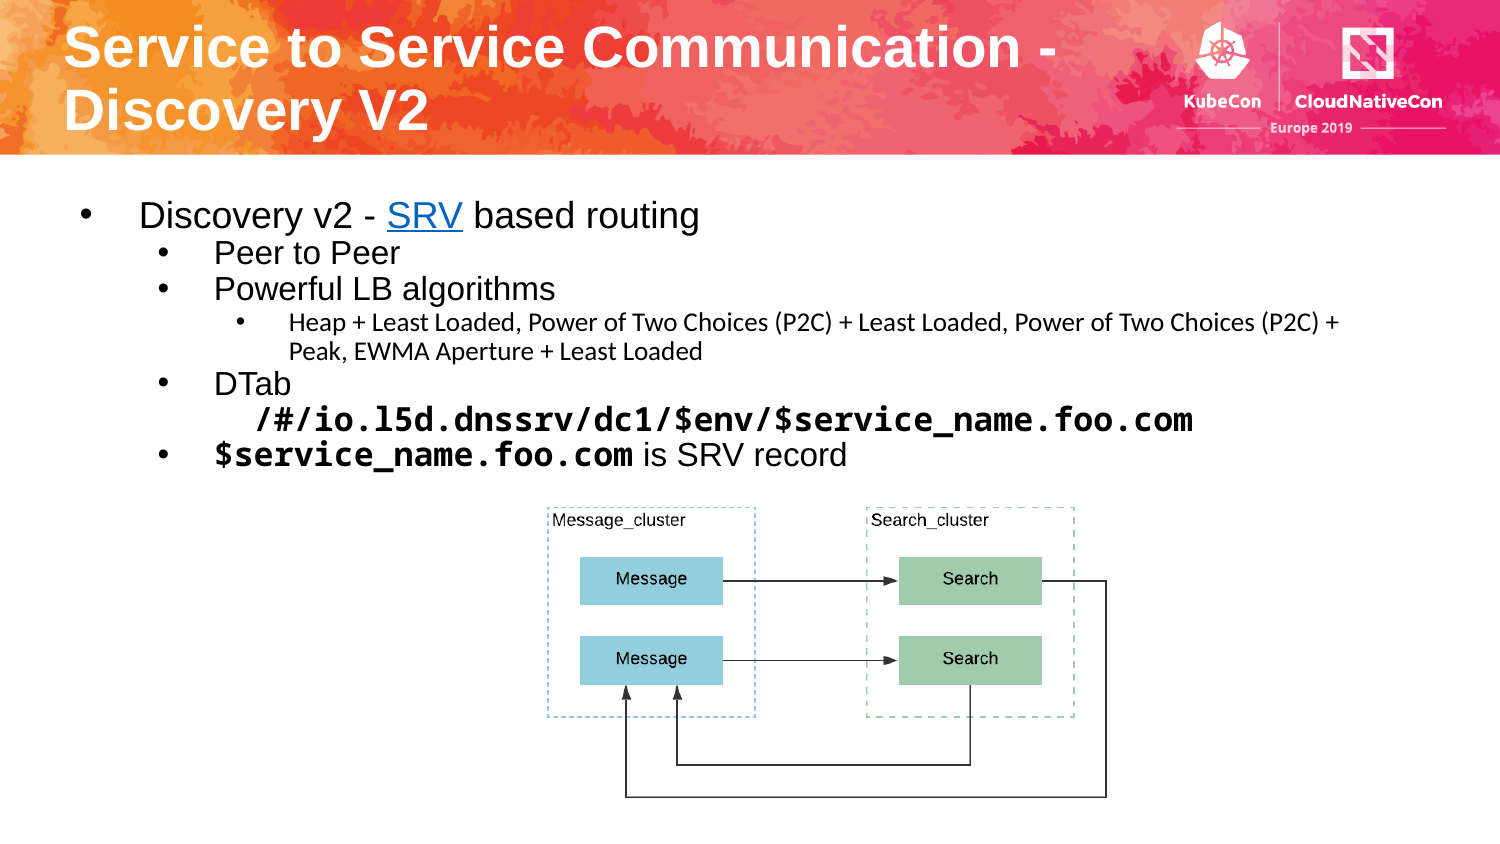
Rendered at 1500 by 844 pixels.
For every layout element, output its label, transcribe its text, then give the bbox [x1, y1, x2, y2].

title Service to Service Communication - Discovery V2 [52, 0, 1347, 163]
picture [0, 0, 1500, 844]
list Discovery v2 - SRV based routing Peer to Peer Powerful LB algorithms Heap + Least Loaded, Power of Two Choices (P2C) + Least Loaded, Power of Two Choices (P2C) + Peak, EWMA Aperture + Least Loaded DTab /#/io.l5d.dnssrv/dc1/$env/$service_name.foo.com $service_name.foo.com is SRV record [52, 190, 1361, 810]
